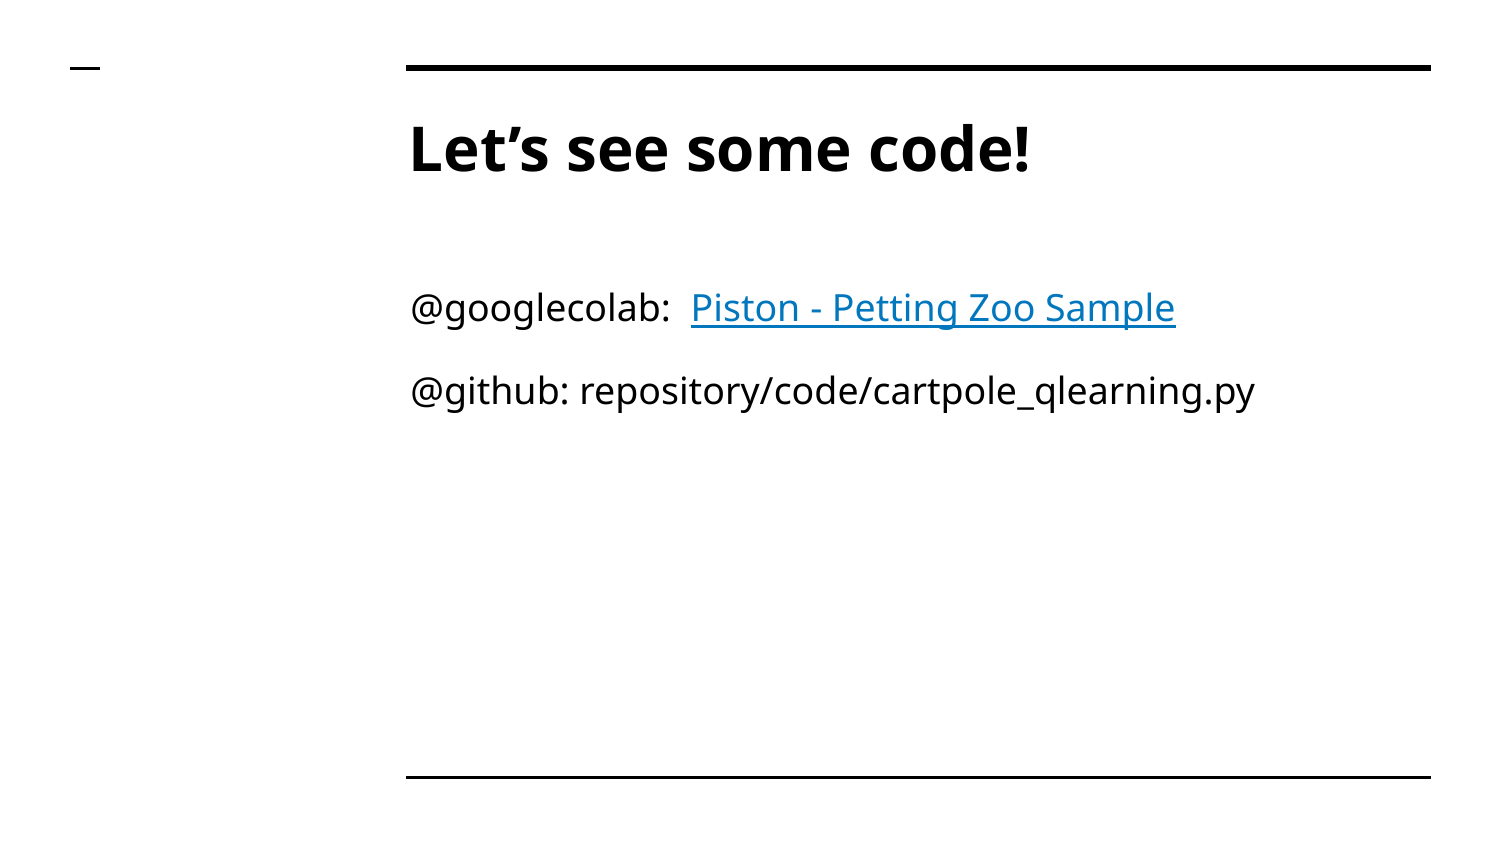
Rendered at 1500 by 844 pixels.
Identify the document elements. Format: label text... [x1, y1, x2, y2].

title Let’s see some code! [393, 94, 1431, 199]
list @googlecolab: Piston - Petting Zoo Sample @github: repository/code/cartpole_qlearning.py [395, 261, 1433, 755]
